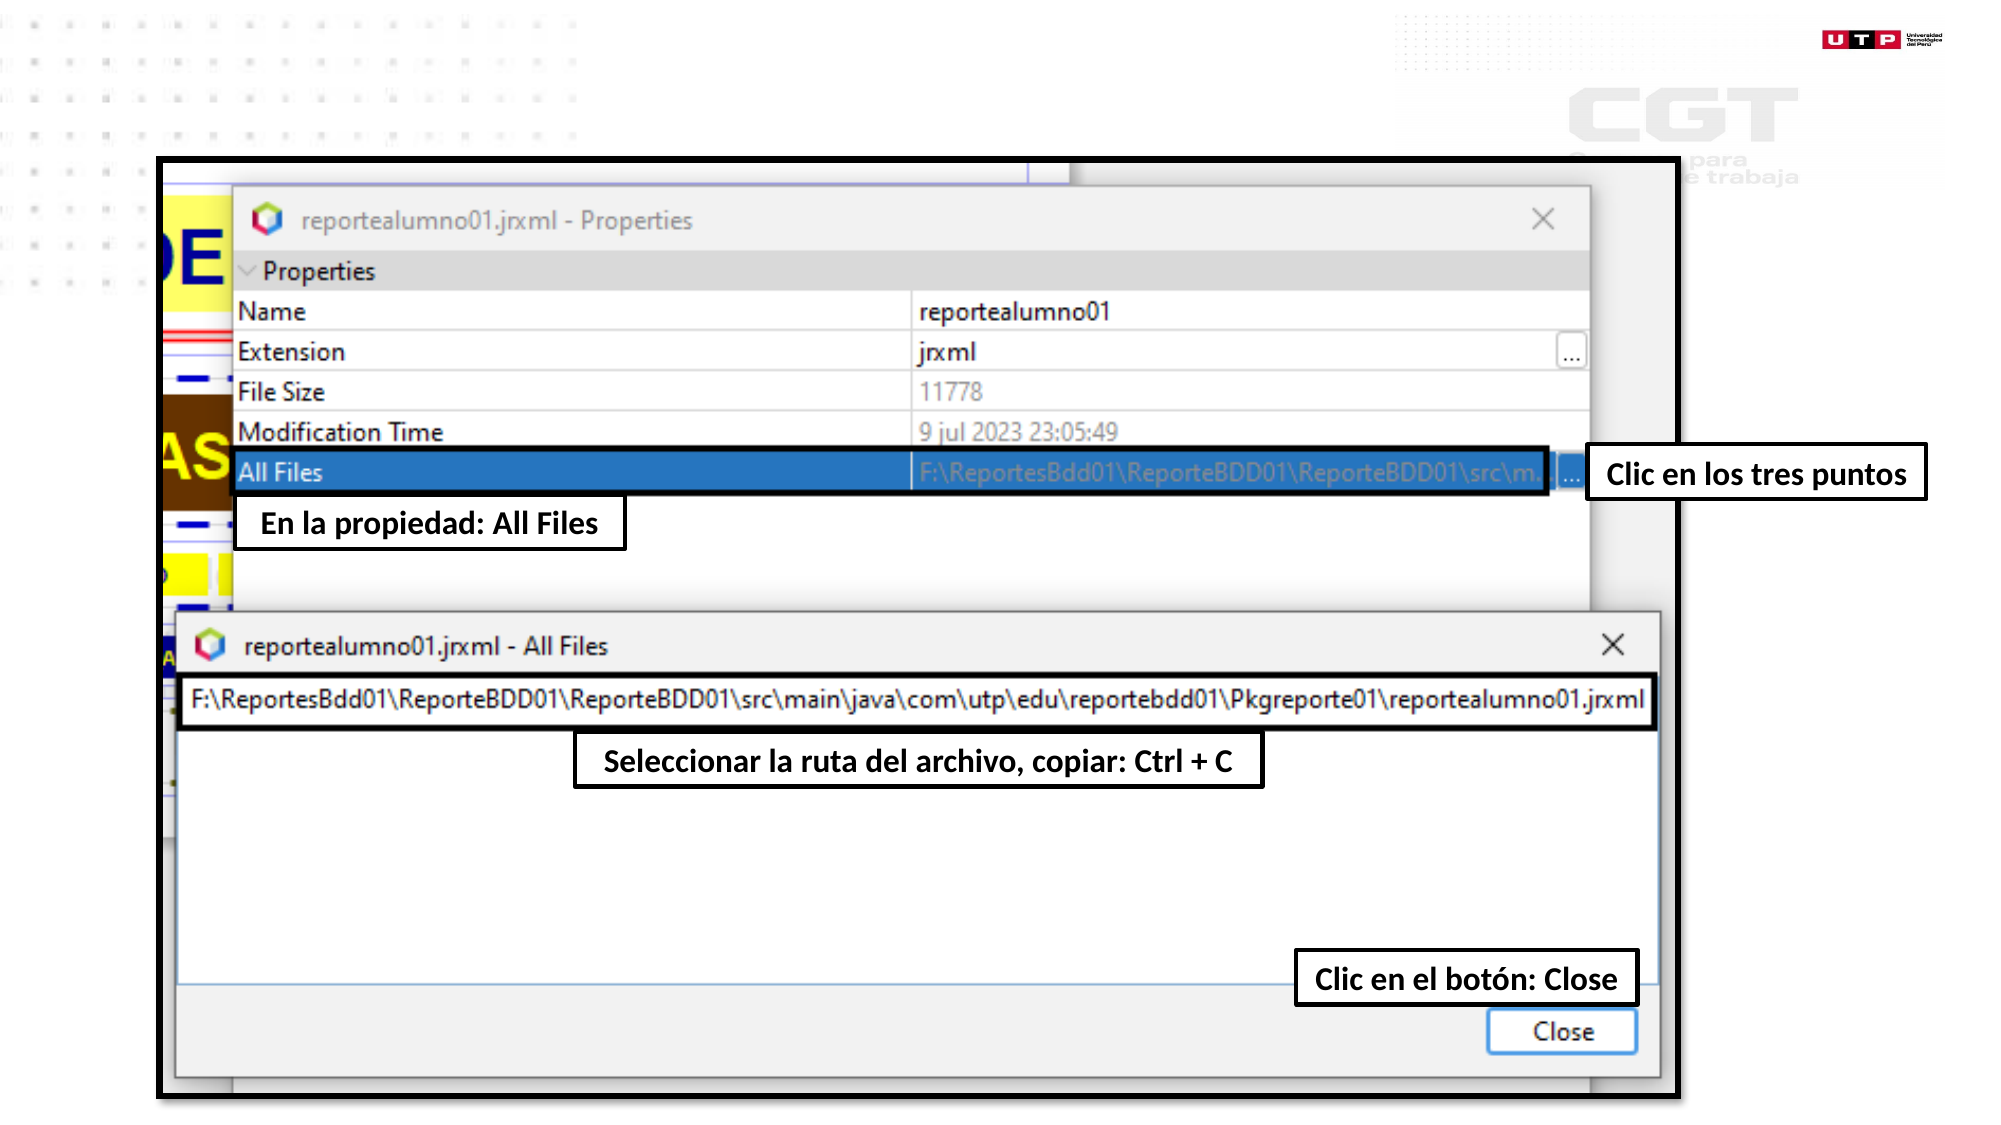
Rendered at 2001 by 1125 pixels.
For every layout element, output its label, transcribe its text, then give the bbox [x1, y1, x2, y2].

picture [0, 14, 588, 625]
picture [162, 162, 1676, 1094]
picture [1395, 14, 1945, 190]
text_box Clic en los tres puntos [1678, 442, 1928, 501]
picture [151, 1067, 471, 1102]
